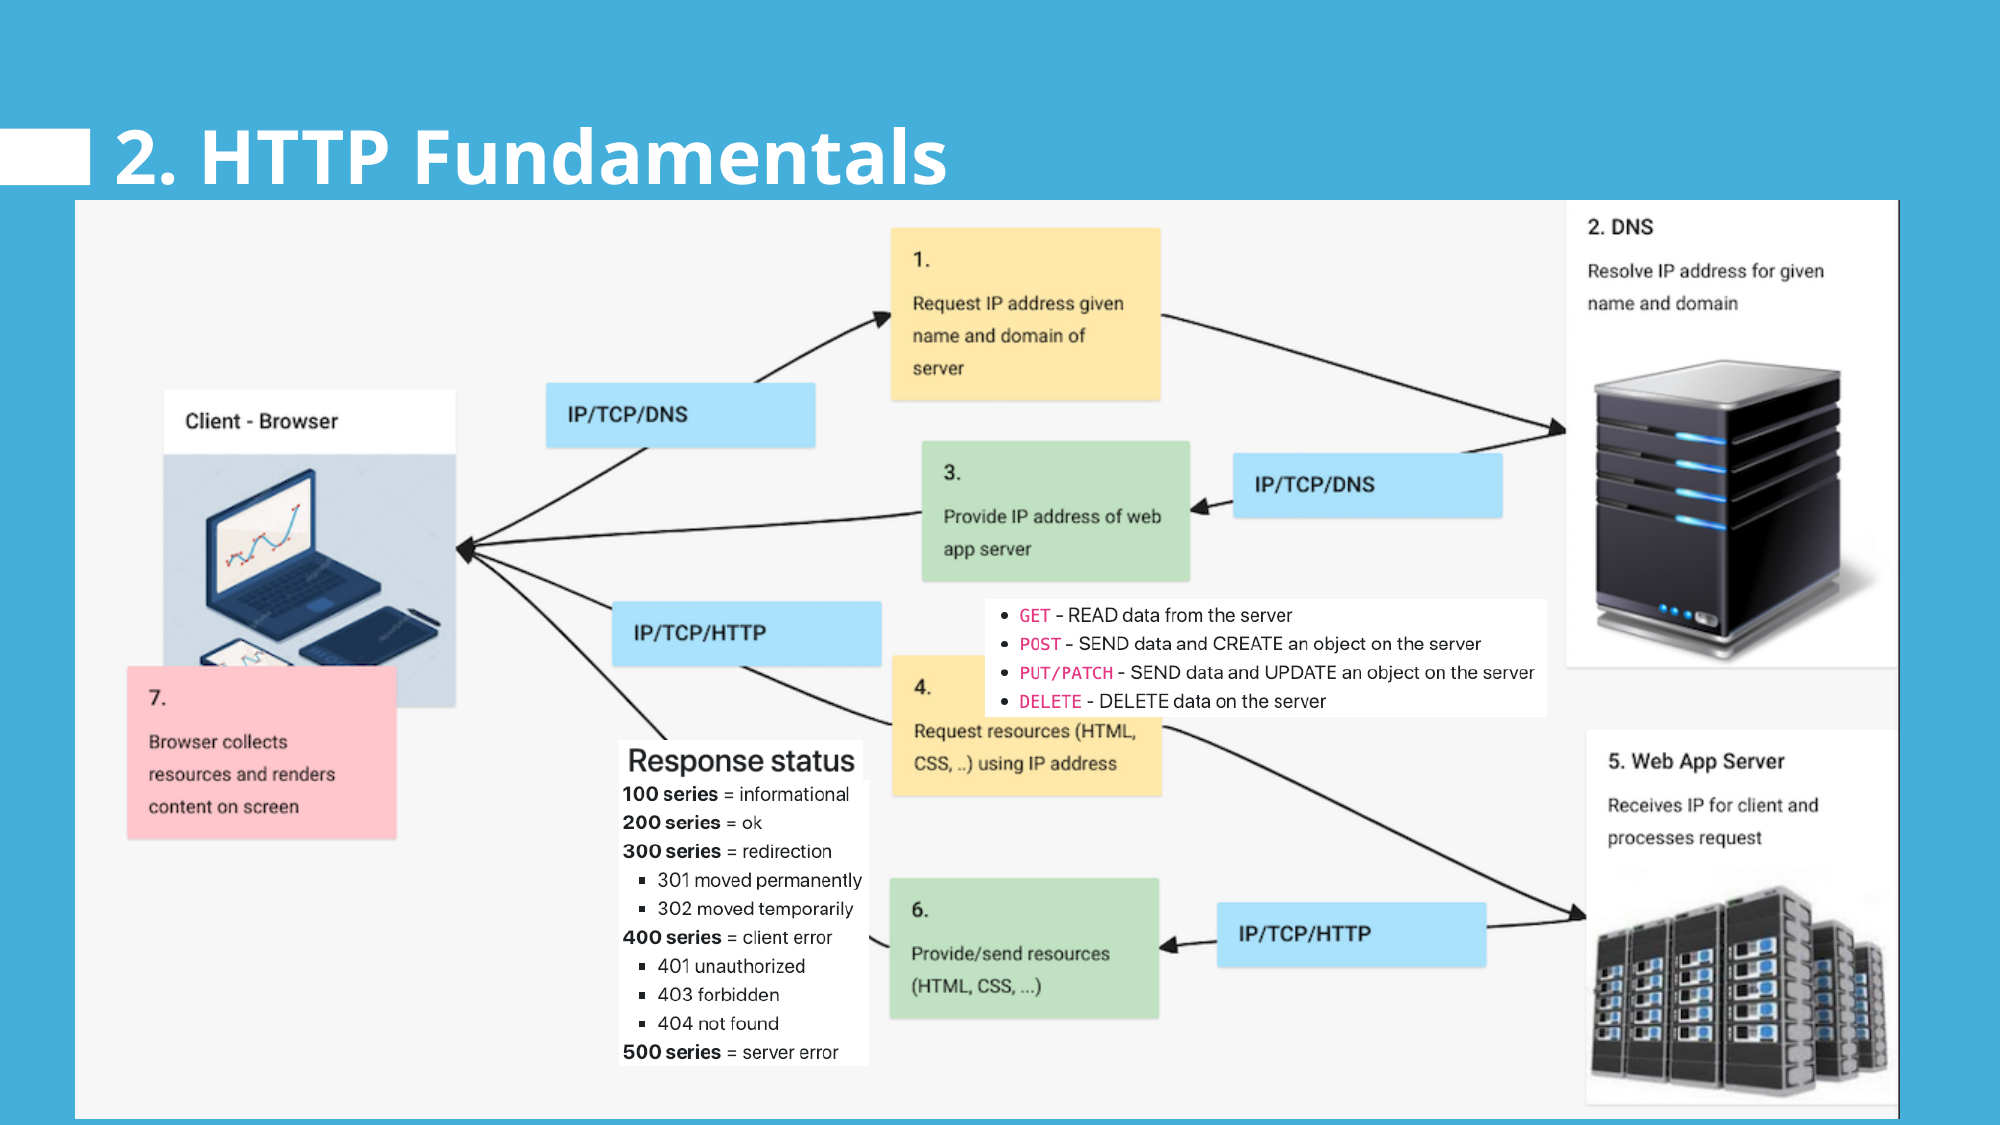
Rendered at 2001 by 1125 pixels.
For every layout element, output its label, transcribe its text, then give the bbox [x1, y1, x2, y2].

title 2. HTTP Fundamentals [100, 0, 1900, 199]
picture [75, 200, 1901, 1119]
